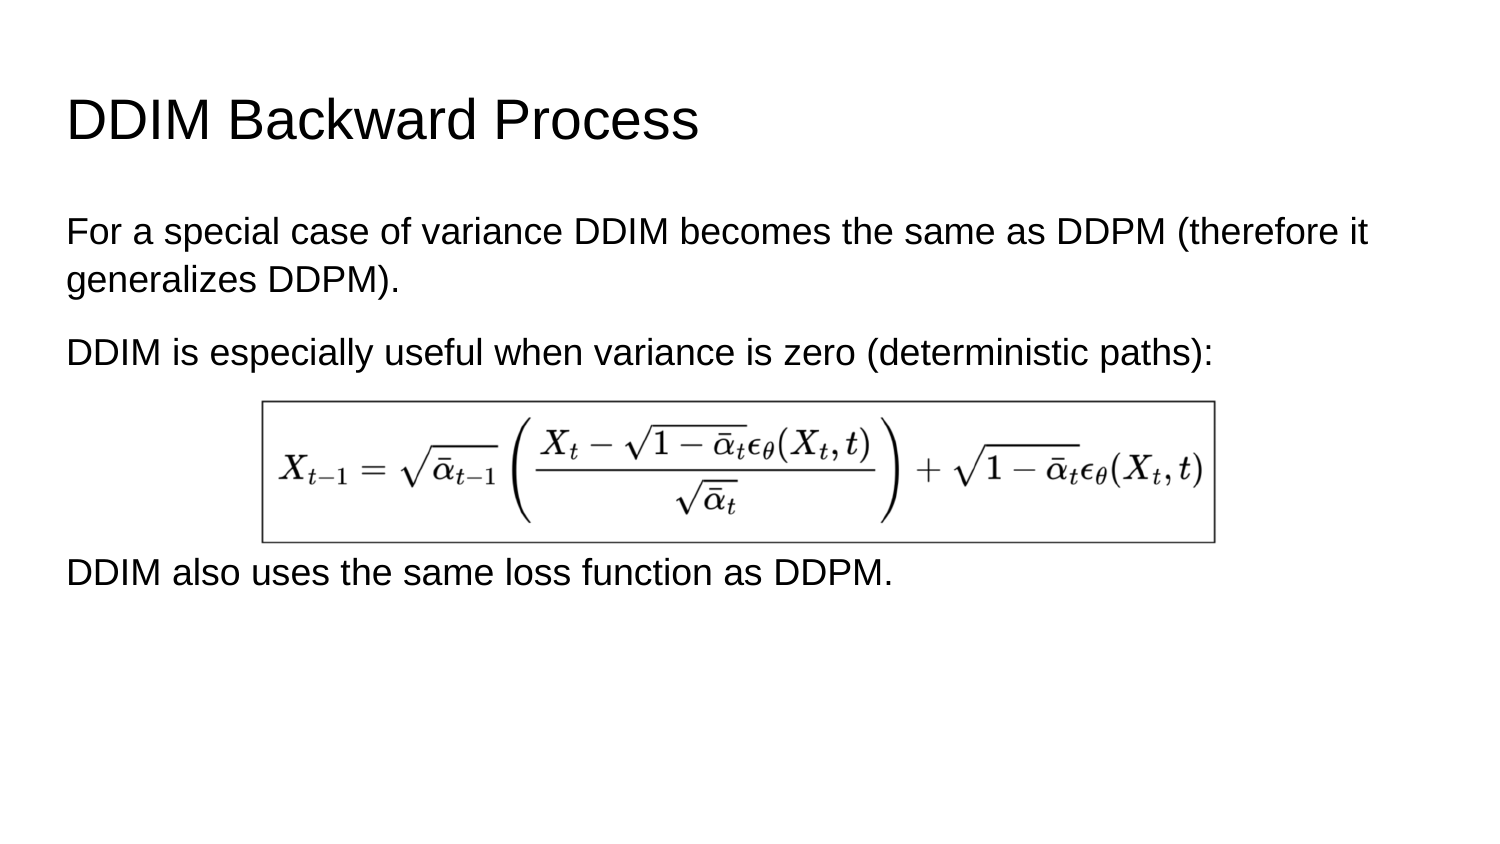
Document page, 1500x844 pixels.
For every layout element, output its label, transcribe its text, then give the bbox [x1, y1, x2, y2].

title DDIM Backward Process [51, 72, 1449, 167]
list For a special case of variance DDIM becomes the same as DDPM (therefore it generalizes DDPM). DDIM is especially useful when variance is zero (deterministic paths): DDIM also uses the same loss function as DDPM. [51, 189, 1449, 750]
picture [248, 352, 1234, 587]
